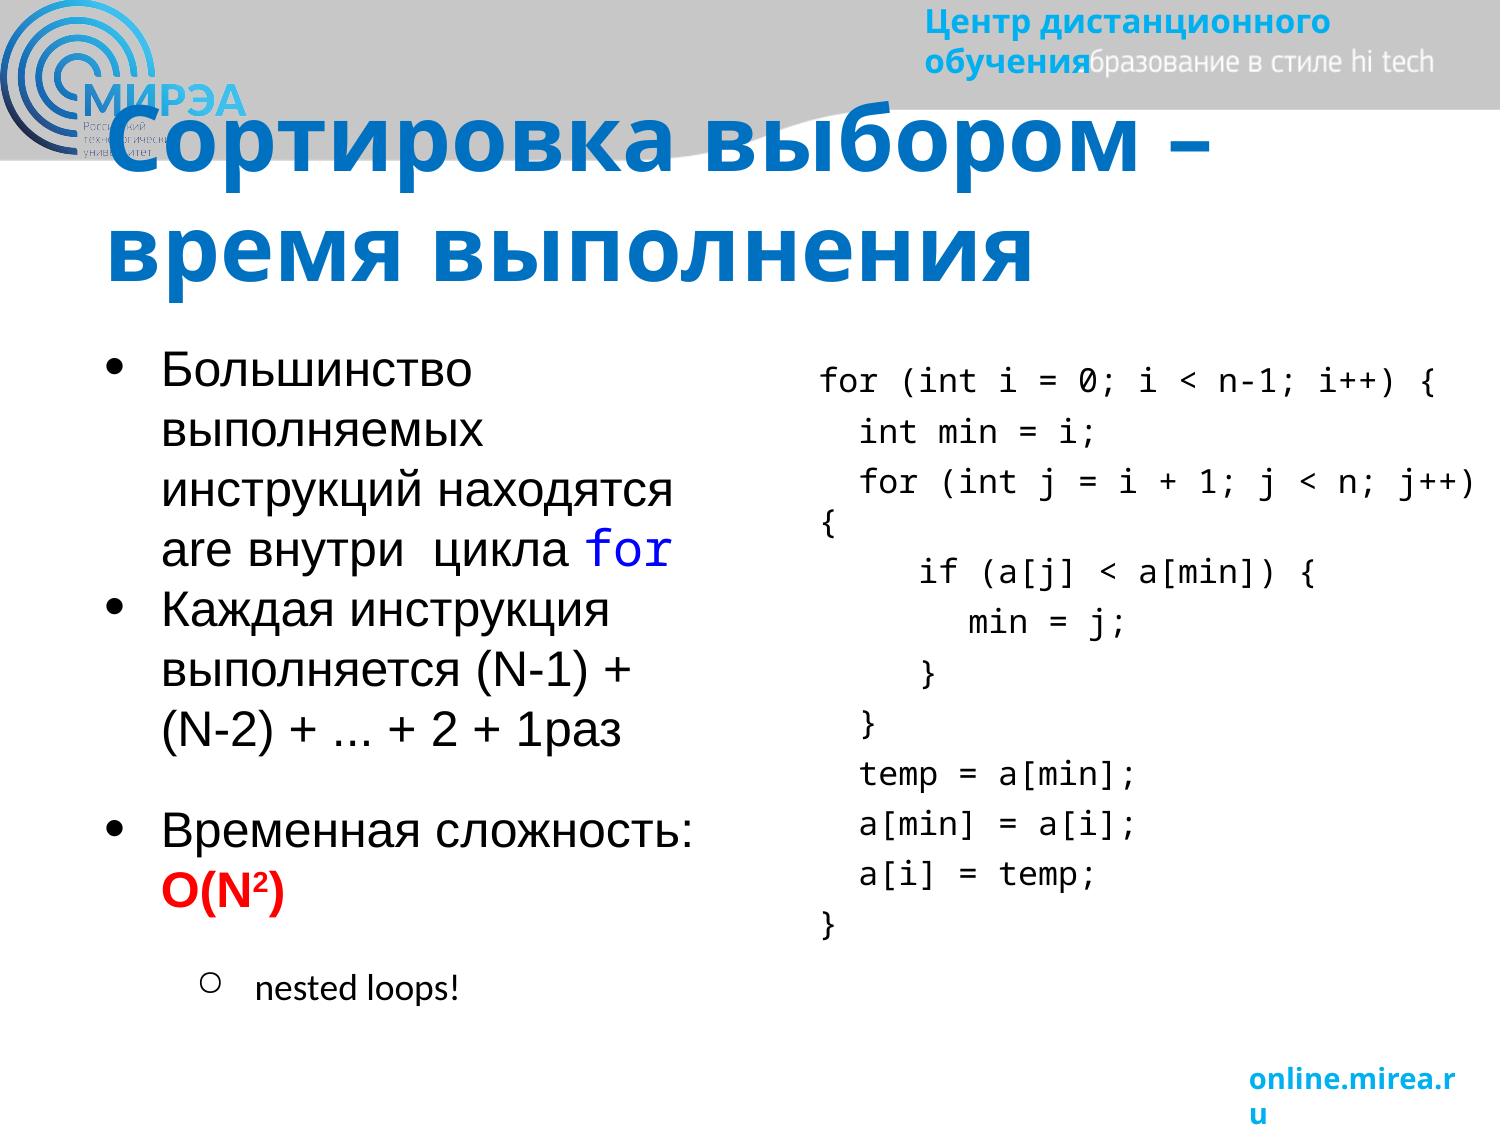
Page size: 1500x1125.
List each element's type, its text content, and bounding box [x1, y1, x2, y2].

text_box for (int i = 0; i < n-1; i++) { int min = i; for (int j = i + 1; j < n; j++) { if (a[j] < a[min]) { min = j; } } temp = a[min]; a[min] = a[i]; a[i] = temp; } [803, 344, 1497, 1013]
title Сортировка выбором –время выполнения [89, 112, 1458, 315]
picture [0, 0, 247, 159]
text_box Большинство выполняемых инструкций находятся are внутри цикла for Каждая инструкция выполняется (N-1) + (N-2) + ... + 2 + 1раз Временная сложность: O(N2) nested loops! [89, 321, 730, 968]
